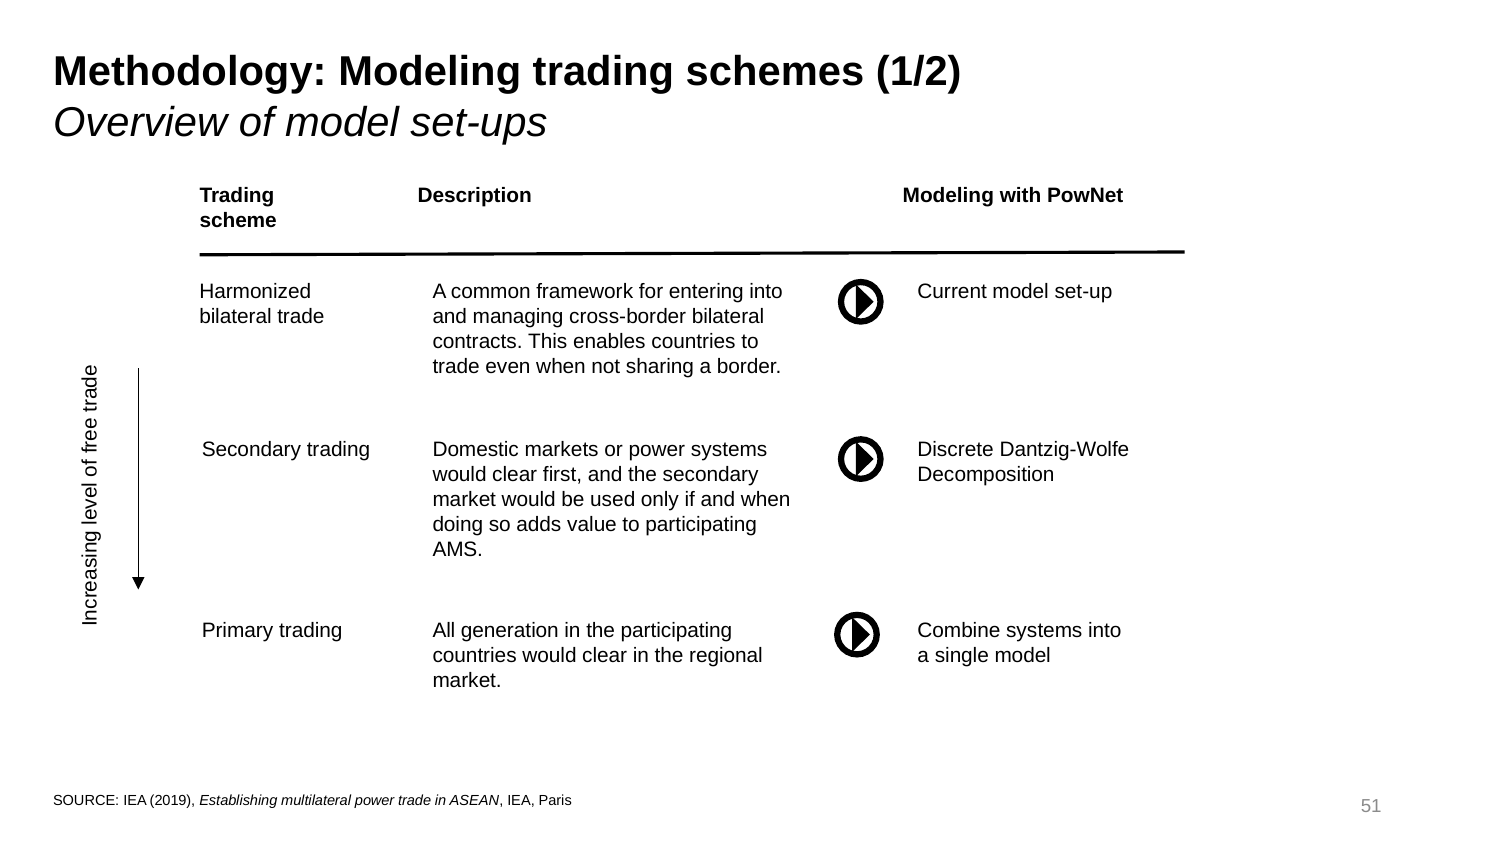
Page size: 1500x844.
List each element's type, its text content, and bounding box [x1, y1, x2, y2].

text_box A common framework for entering into and managing cross-border bilateral contracts. This enables countries to trade even when not sharing a border. [417, 269, 819, 385]
text_box Methodology: Modeling trading schemes (1/2) Overview of model set-ups [53, 44, 1378, 145]
text_box Harmonized bilateral trade [184, 269, 390, 335]
text_box Combine systems into a single model [902, 608, 1304, 674]
text_box Domestic markets or power systems would clear first, and the secondary market would be used only if and when doing so adds value to participating AMS. [417, 428, 819, 568]
text_box Secondary trading [187, 428, 392, 469]
text_box Discrete Dantzig-Wolfe Decomposition [902, 428, 1304, 493]
text_box All generation in the participating countries would clear in the regional market. [417, 608, 819, 699]
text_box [837, 614, 877, 655]
slide_number 51 [1059, 782, 1397, 827]
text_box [840, 439, 881, 479]
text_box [840, 282, 881, 322]
text_box Modeling with PowNet [902, 181, 1214, 207]
text_box Description [417, 181, 583, 207]
text_box Primary trading [187, 608, 392, 649]
text_box Increasing level of free trade [68, 321, 109, 671]
text_box SOURCE: IEA (2019), Establishing multilateral power trade in ASEAN, IEA, Paris [53, 791, 598, 809]
text_box Trading scheme [199, 181, 336, 232]
text_box Current model set-up [902, 269, 1304, 310]
